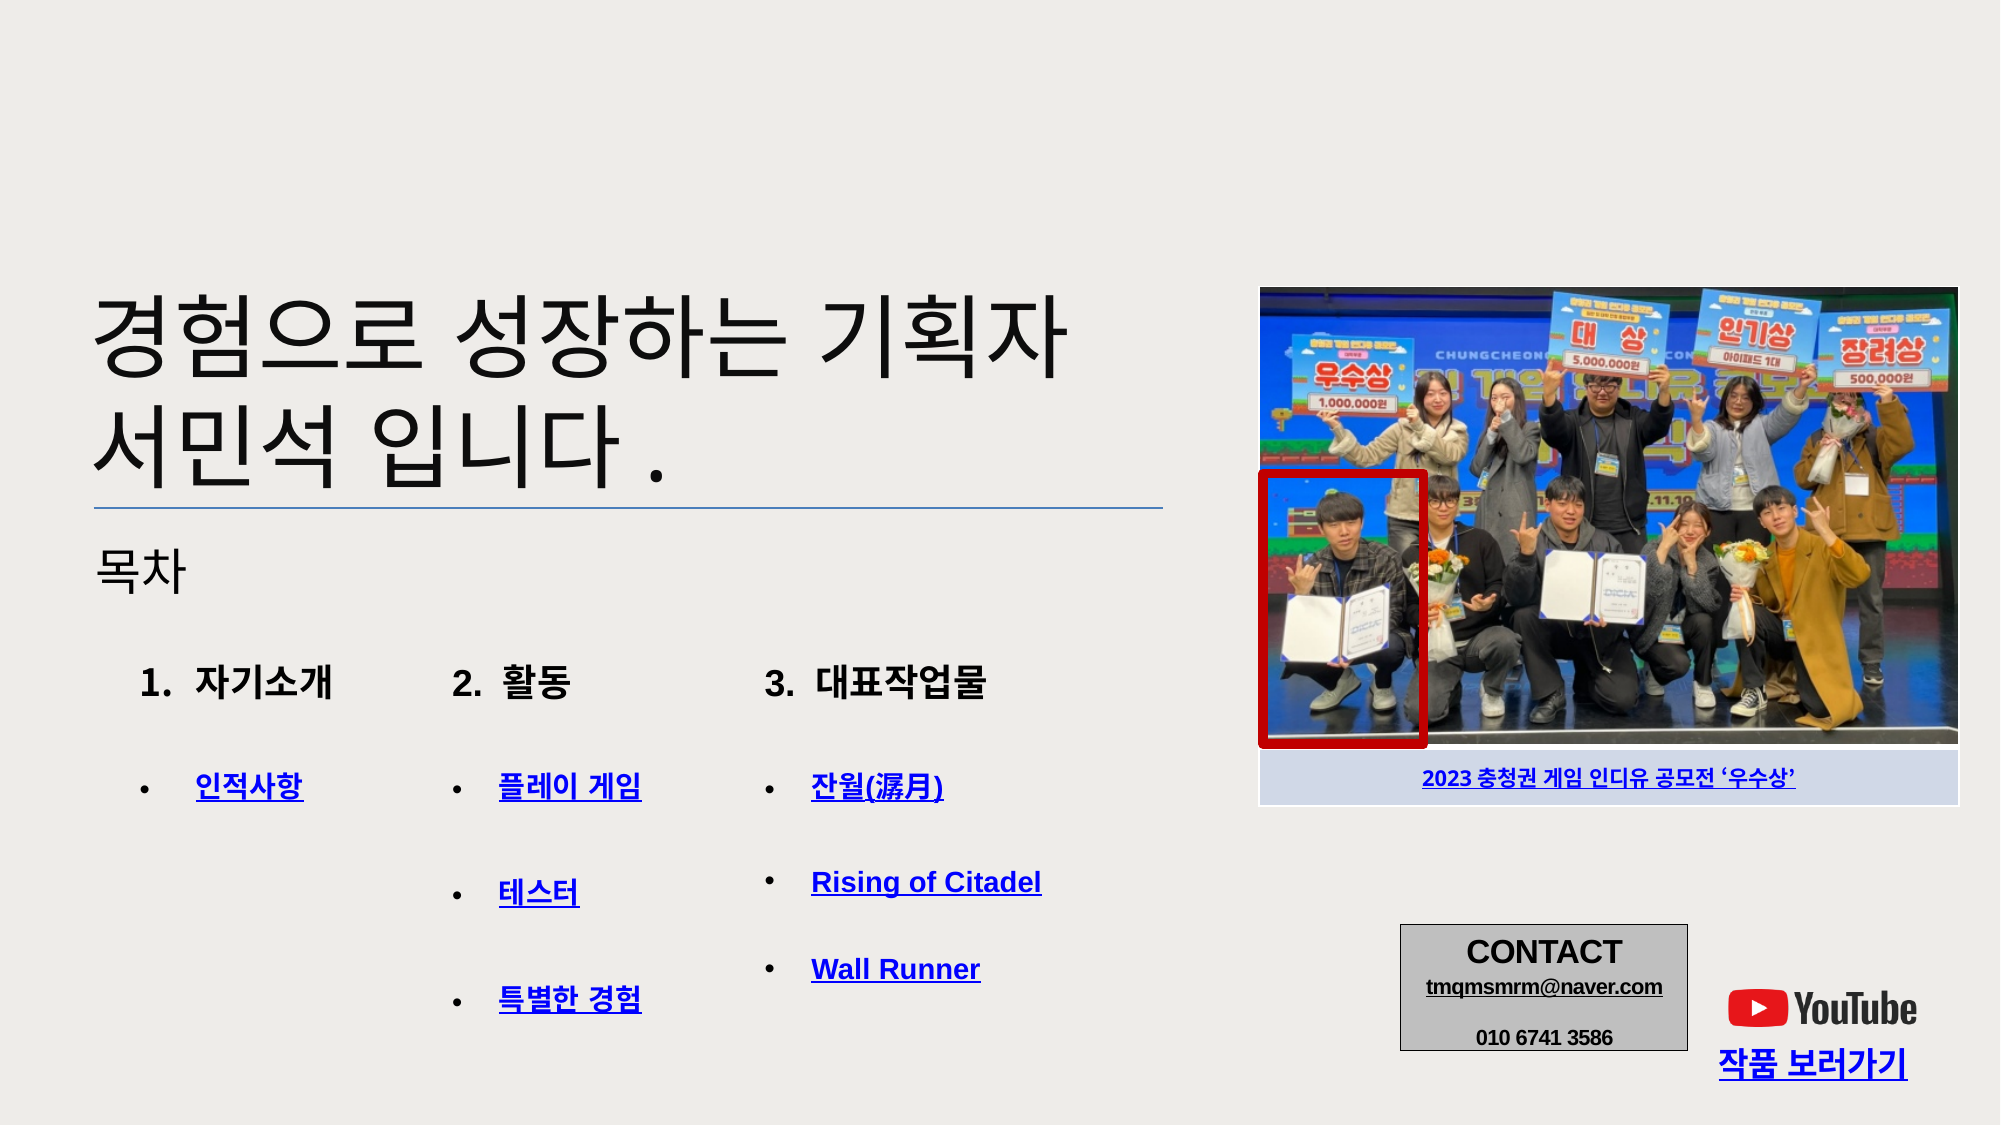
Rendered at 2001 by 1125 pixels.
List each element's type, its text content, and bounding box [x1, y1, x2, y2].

text_box [1263, 473, 1424, 745]
text_box 3. 대표작업물 잔월(潺月) Rising of Citadel Wall Runner [749, 584, 1063, 1125]
text_box 2. 활동 플레이 게임 테스터 특별한 경험 [437, 584, 749, 1031]
text_box 경험으로 성장하는 기획자 서민석 입니다. [74, 272, 1588, 507]
table_header [1260, 287, 1958, 744]
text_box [1699, 936, 1960, 1084]
text_box 자기소개 인적사항 [124, 608, 437, 906]
table_cell 2023 충청권 게임 인디유 공모전 ‘우수상’ [1260, 750, 1958, 805]
text_box CONTACT tmqmsmrm@naver.com 010 6741 3586 [1400, 924, 1688, 1051]
text_box 목차 [80, 532, 493, 608]
